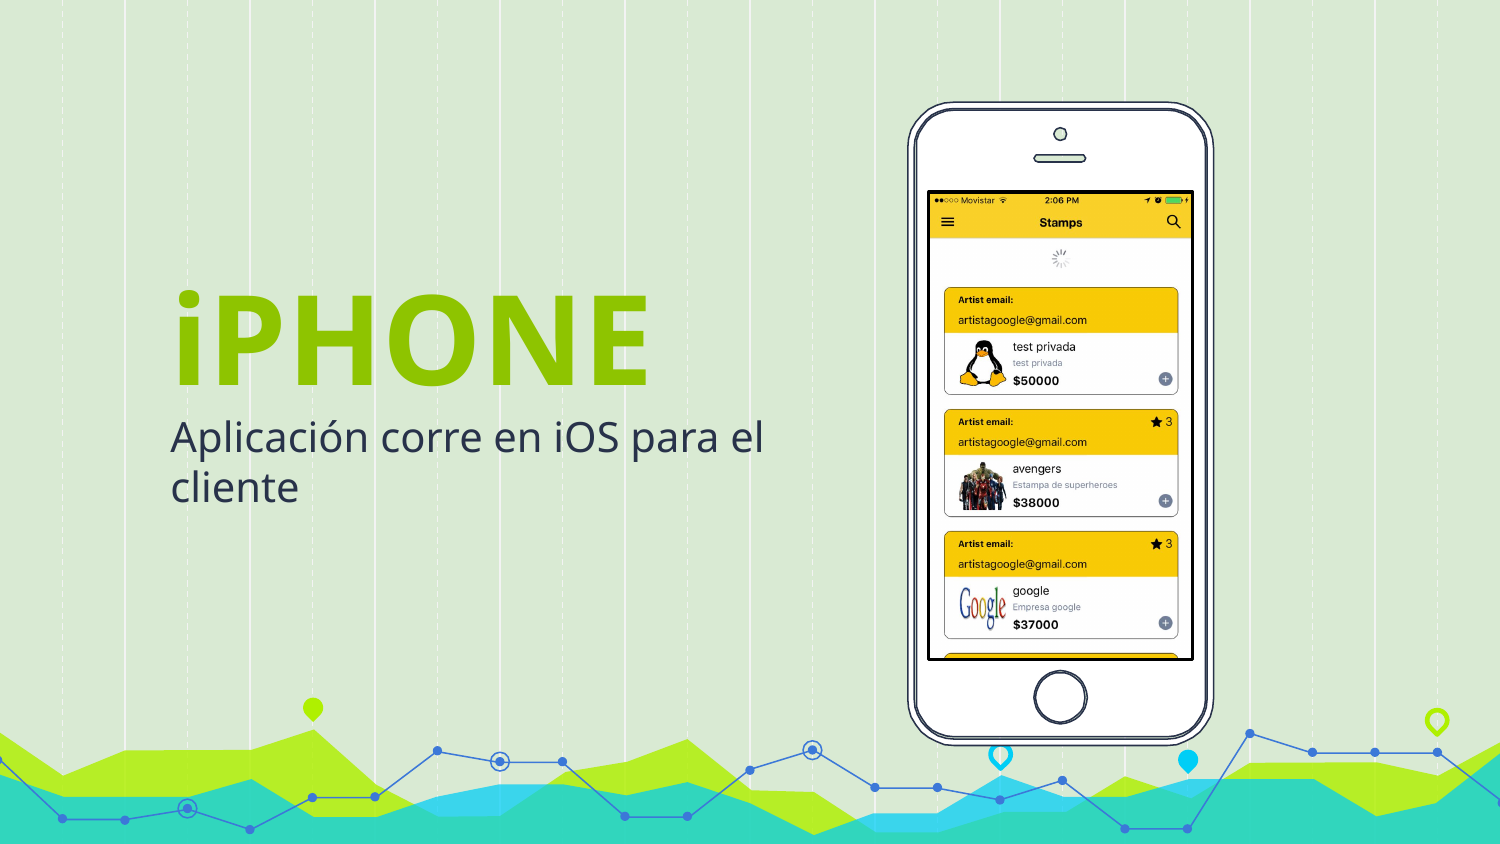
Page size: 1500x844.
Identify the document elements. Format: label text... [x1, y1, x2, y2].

text_box [907, 102, 1214, 746]
picture [929, 193, 1192, 658]
list iPHONE Aplicación corre en iOS para el cliente [155, 195, 846, 526]
